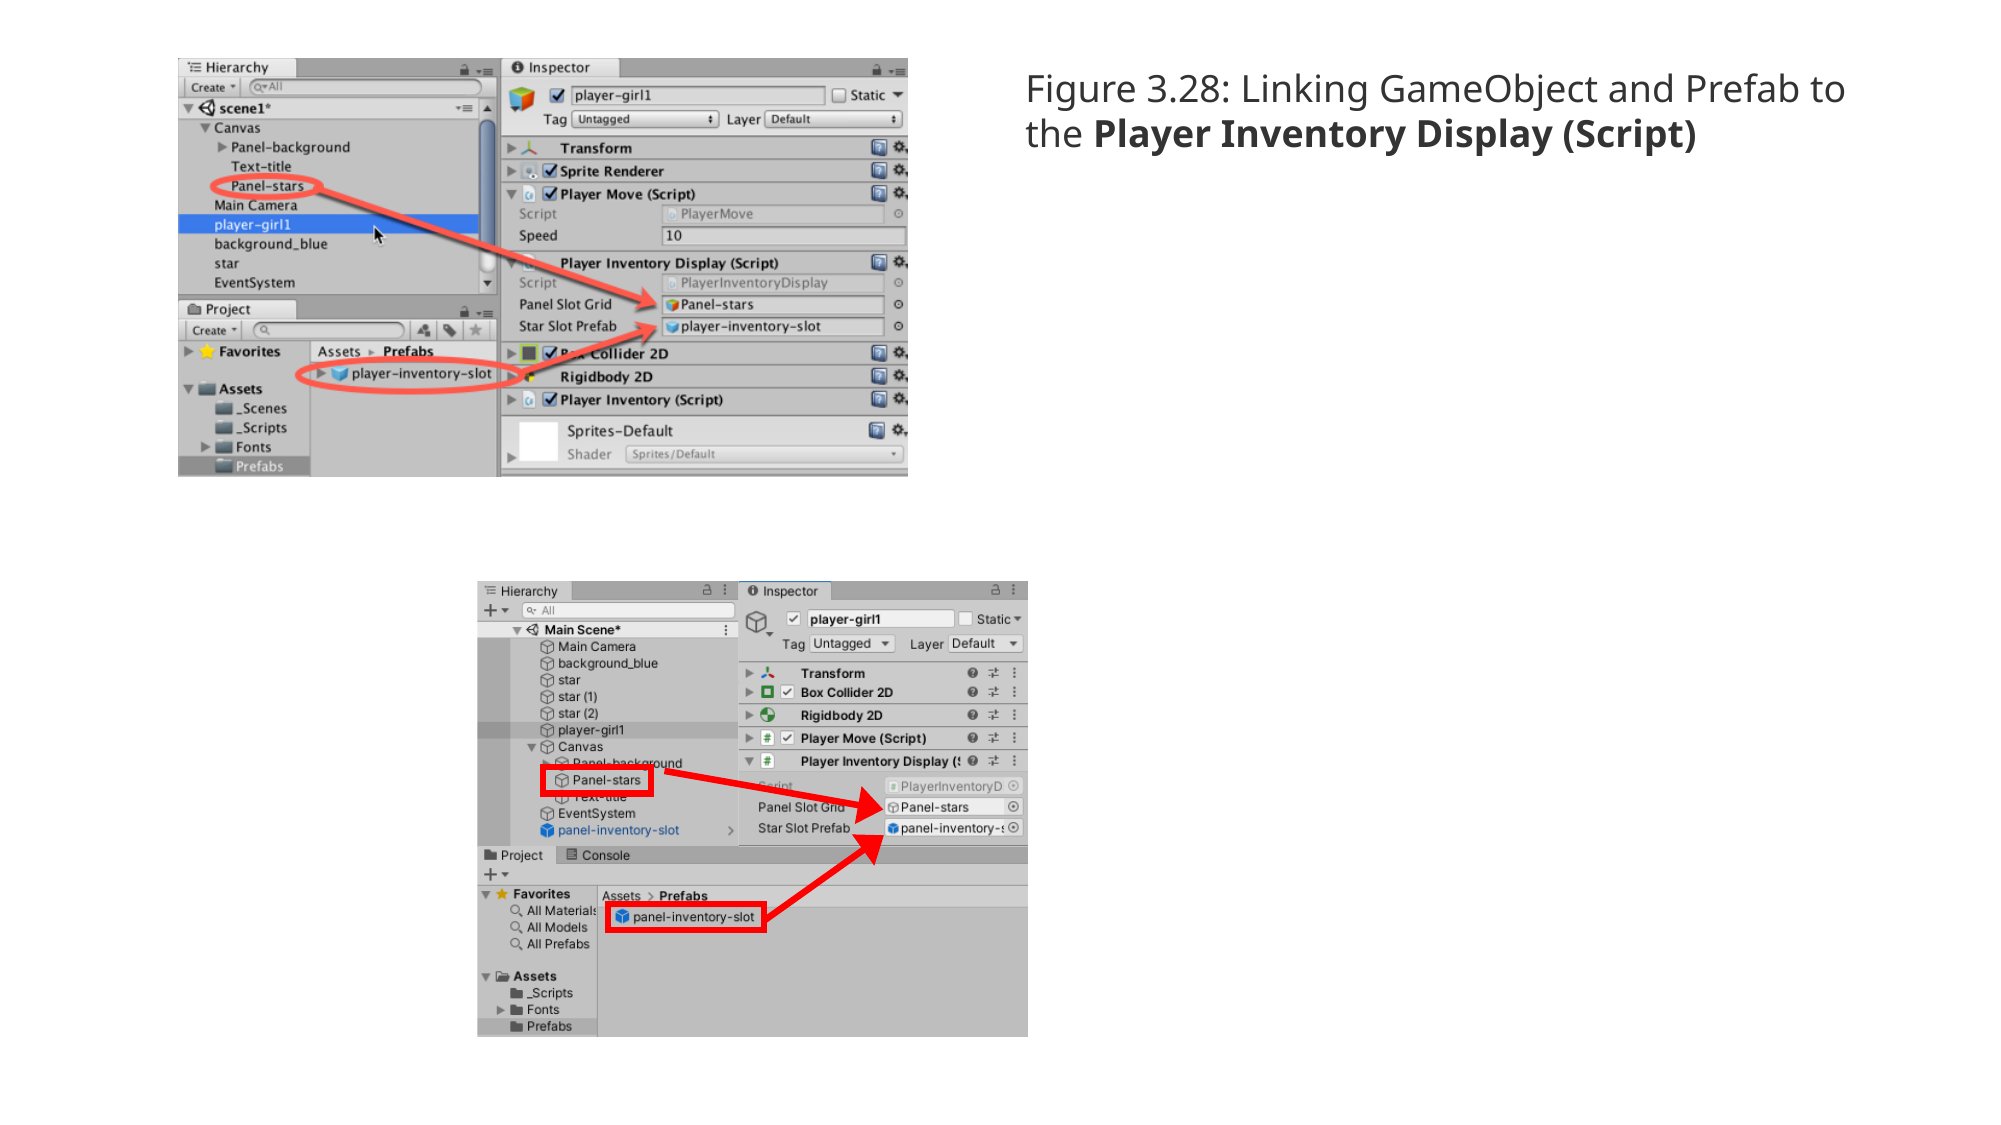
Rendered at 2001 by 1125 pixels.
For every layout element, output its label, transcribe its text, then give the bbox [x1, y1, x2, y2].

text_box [477, 581, 1028, 1037]
picture [178, 58, 908, 477]
text_box Figure 3.28: Linking GameObject and Prefab to the Player Inventory Display (Script) [1010, 58, 2000, 163]
